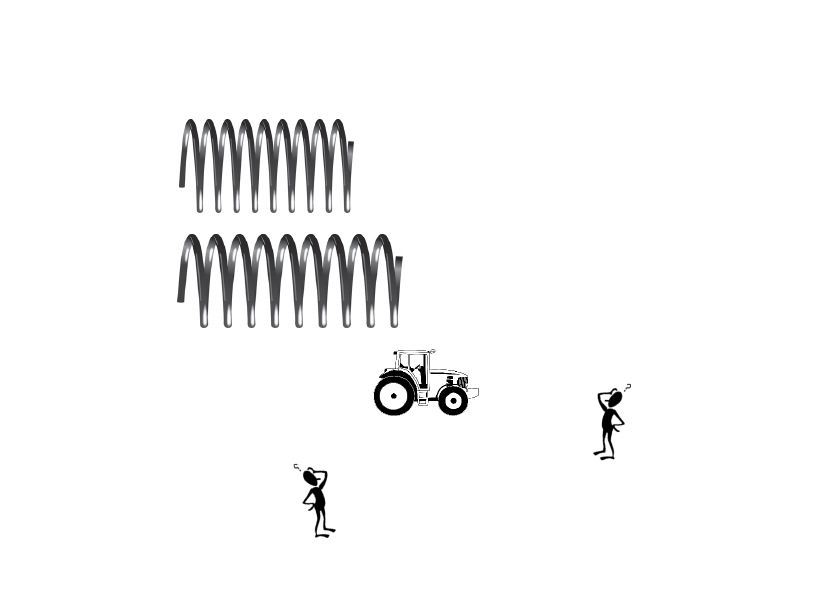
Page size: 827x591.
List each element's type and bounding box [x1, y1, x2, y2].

picture [179, 119, 354, 213]
picture [294, 460, 336, 540]
picture [373, 349, 479, 416]
picture [177, 234, 403, 328]
picture [593, 382, 631, 462]
